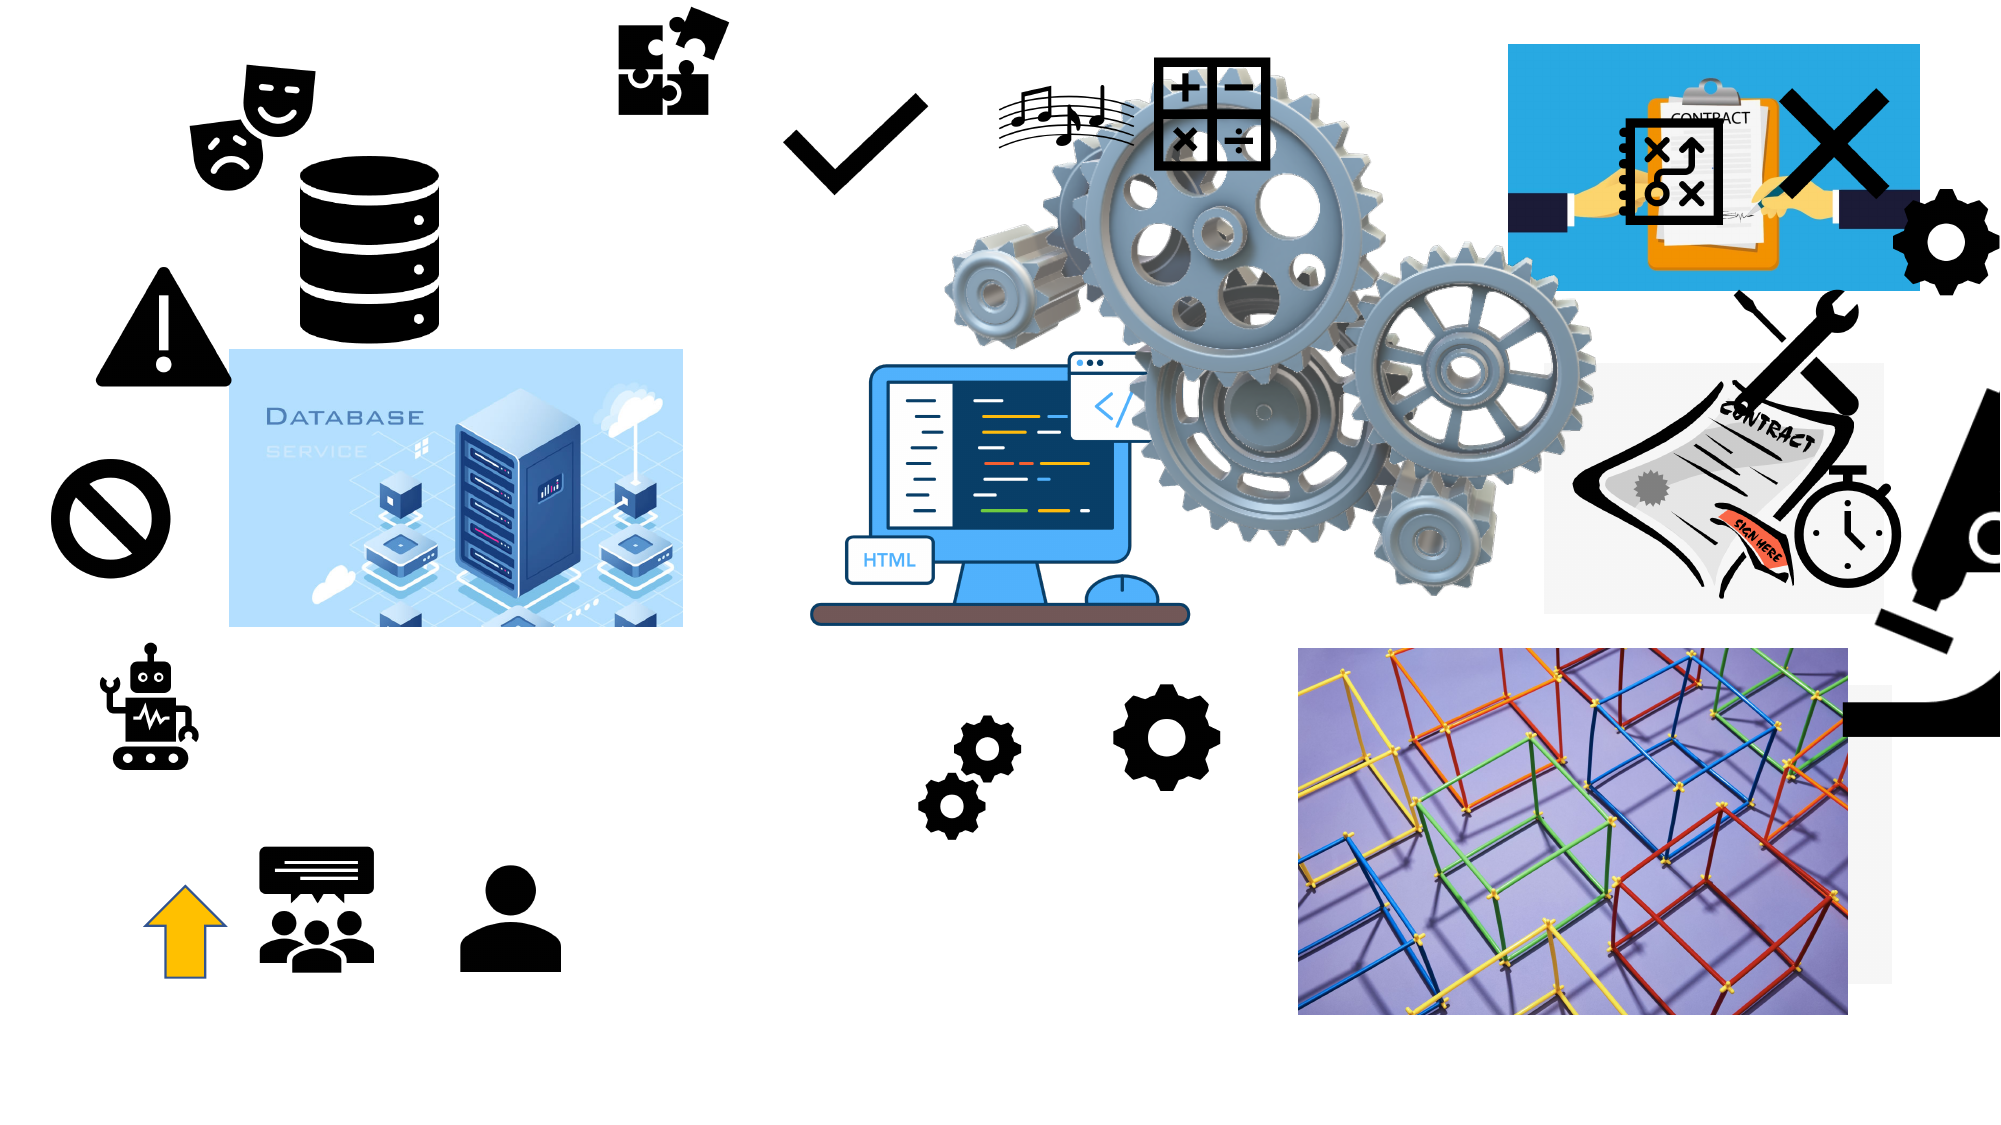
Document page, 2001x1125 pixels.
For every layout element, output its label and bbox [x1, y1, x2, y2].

picture [75, 633, 226, 784]
picture [35, 443, 186, 594]
picture [598, 0, 749, 137]
text_box [143, 884, 228, 979]
picture [435, 843, 586, 994]
picture [240, 834, 391, 985]
picture [88, 40, 2000, 1015]
